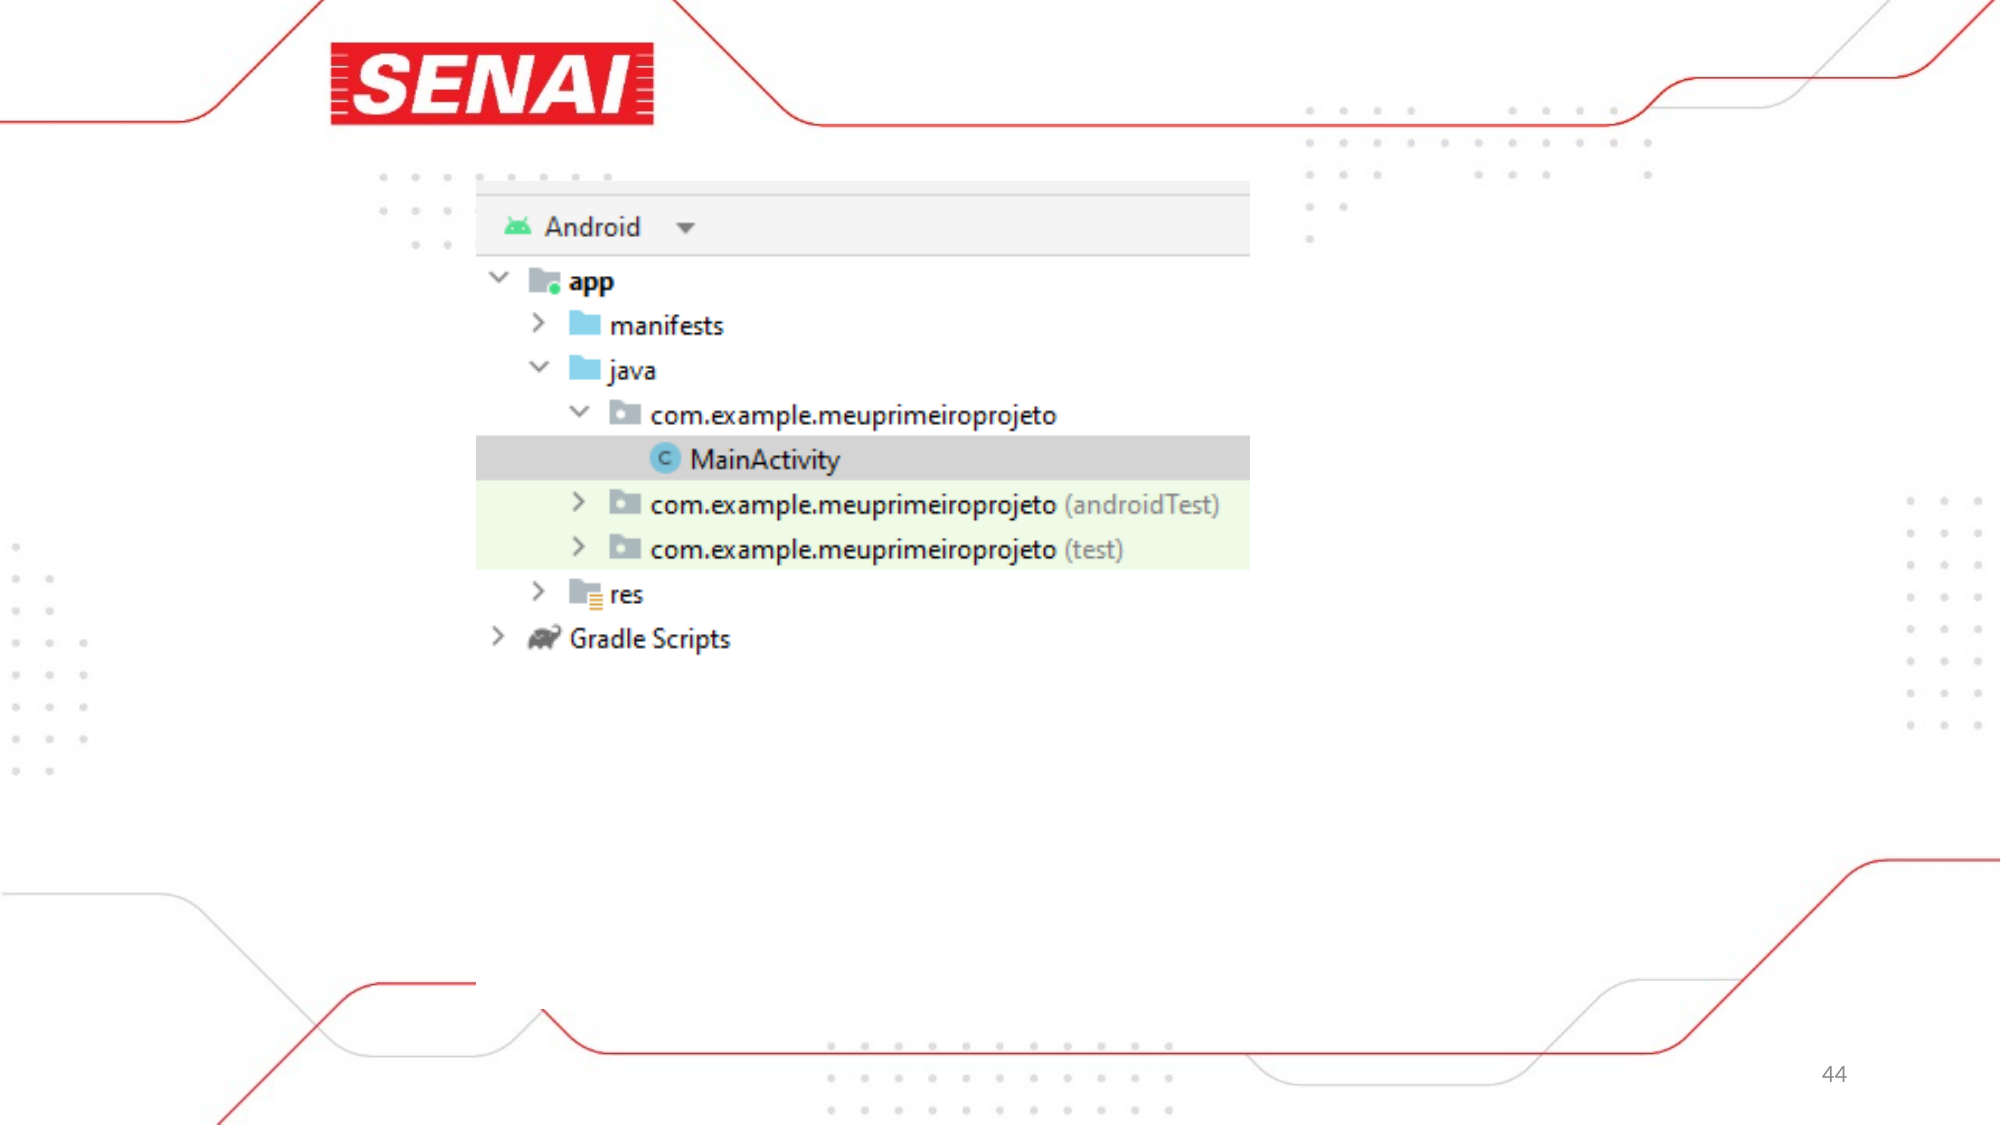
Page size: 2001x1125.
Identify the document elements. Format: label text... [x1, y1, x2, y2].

picture [0, 0, 2001, 1125]
slide_number 44 [1412, 1042, 1863, 1103]
